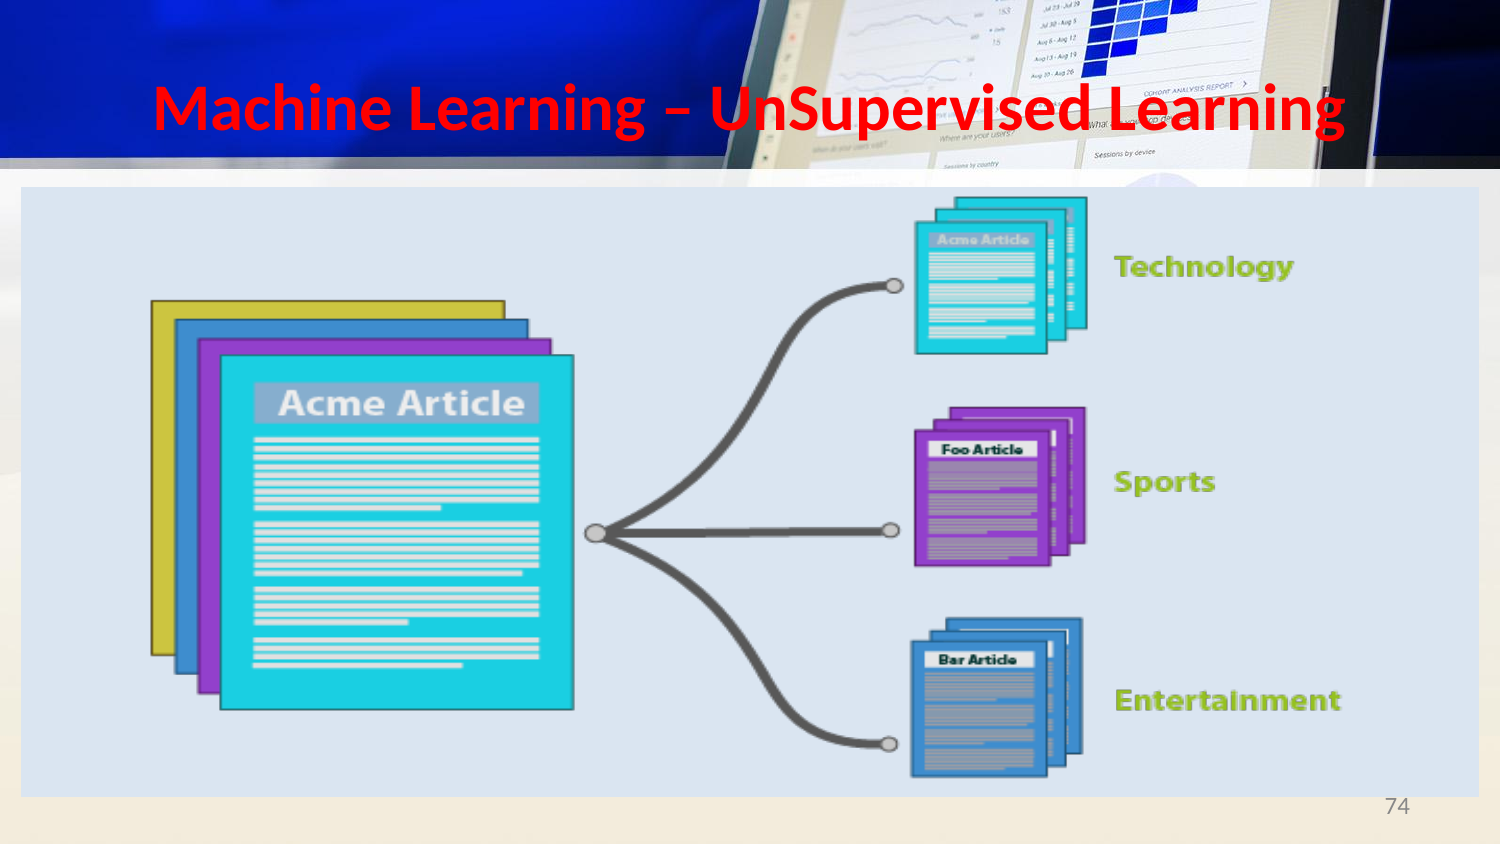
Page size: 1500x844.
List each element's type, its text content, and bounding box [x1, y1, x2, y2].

picture [0, 0, 1500, 844]
slide_number ‹#› [1074, 805, 1425, 827]
title Machine Learning – UnSupervised Learning [75, 33, 1425, 175]
